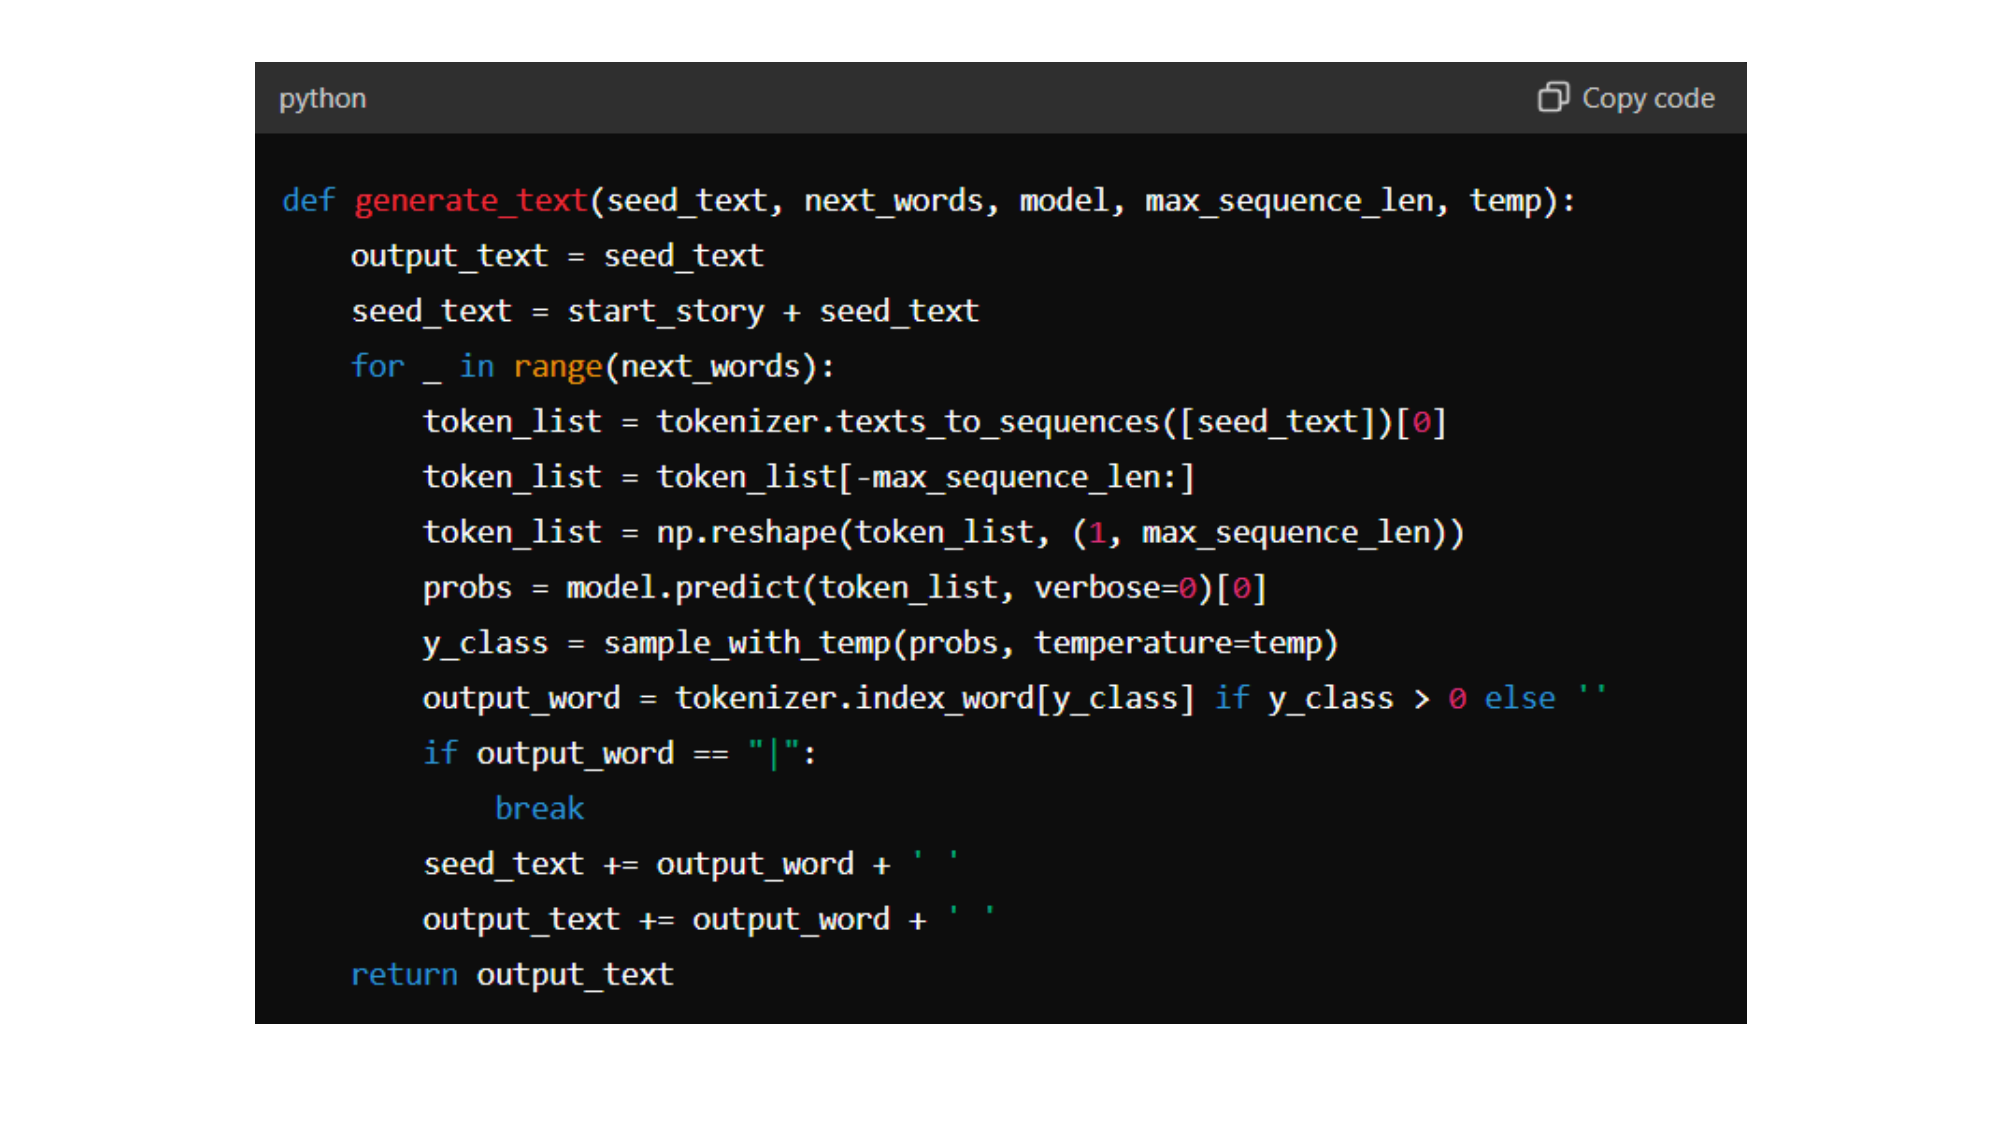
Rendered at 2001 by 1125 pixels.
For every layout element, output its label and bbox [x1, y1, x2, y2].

picture [255, 62, 1747, 1024]
